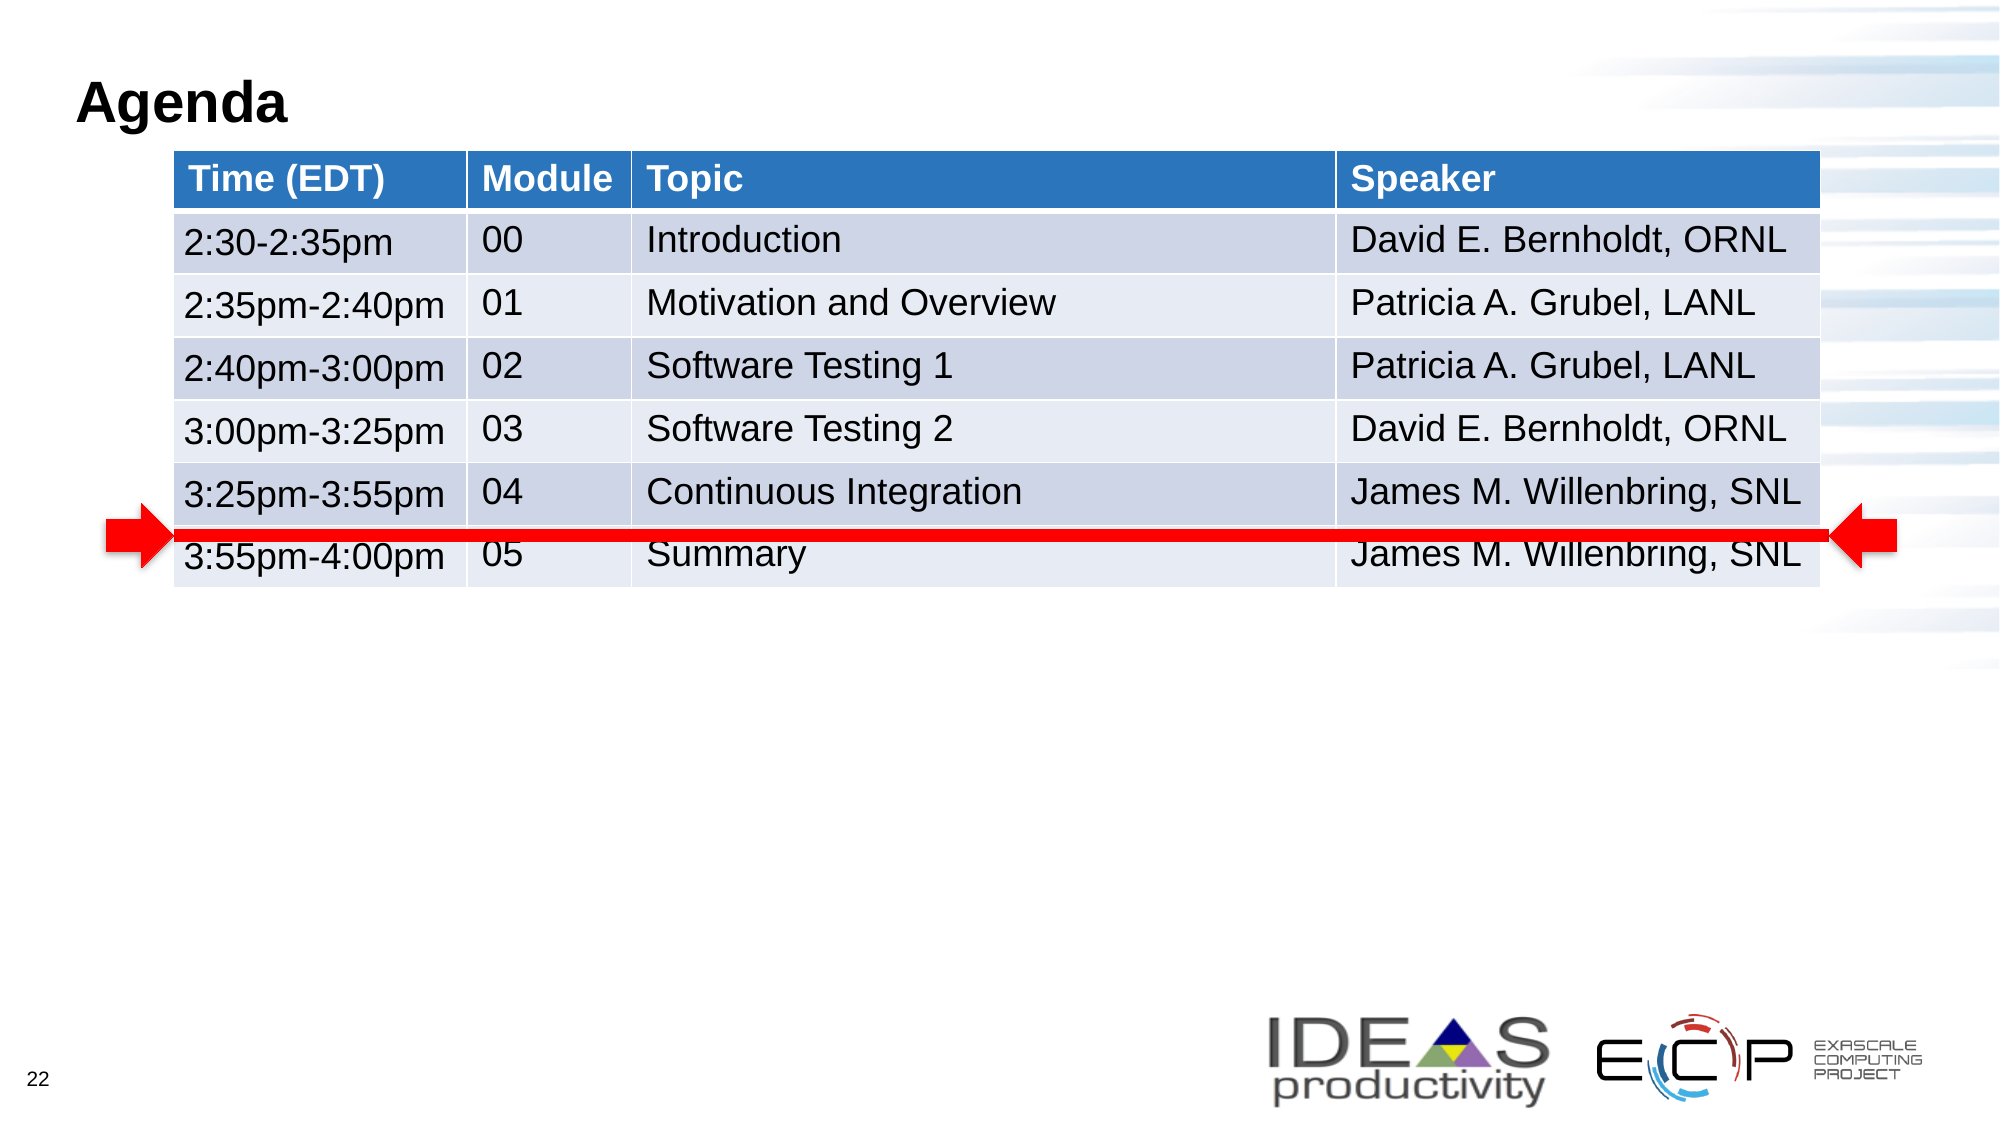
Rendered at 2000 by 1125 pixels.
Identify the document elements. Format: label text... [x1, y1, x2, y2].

table_cell 3:55pm-4:00pm [174, 579, 466, 587]
table_cell Software Testing 1 [632, 338, 1335, 399]
title Agenda [59, 67, 1926, 218]
table_cell 04 [468, 463, 631, 500]
table_header Topic [632, 151, 1335, 208]
table_cell 05 [468, 579, 631, 587]
table_header Time (EDT) [174, 151, 466, 208]
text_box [106, 503, 1897, 568]
table_cell Introduction [632, 214, 1335, 273]
table_cell 2:35pm-2:40pm [174, 275, 466, 336]
table_cell Patricia A. Grubel, LANL [1337, 338, 1820, 399]
table_cell Continuous Integration [632, 463, 1335, 500]
table_cell 3:25pm-3:55pm [174, 463, 466, 500]
table_cell David E. Bernholdt, ORNL [1337, 401, 1820, 462]
table_cell James M. Willenbring, SNL [1337, 463, 1820, 500]
table_cell Summary [632, 579, 1335, 587]
table_cell David E. Bernholdt, ORNL [1337, 214, 1820, 273]
table_cell Software Testing 2 [632, 401, 1335, 462]
table_cell 02 [468, 338, 631, 399]
table_cell 3:00pm-3:25pm [174, 401, 466, 462]
picture [1597, 1014, 1922, 1102]
table_cell 00 [468, 214, 631, 273]
picture [1531, 0, 2000, 669]
table_header Module [468, 151, 631, 208]
picture [1257, 1009, 1560, 1115]
table_cell 2:30-2:35pm [174, 214, 466, 273]
table_cell James M. Willenbring, SNL [1337, 579, 1820, 587]
table_cell Motivation and Overview [632, 275, 1335, 336]
table_cell 01 [468, 275, 631, 336]
table_header Speaker [1337, 151, 1820, 208]
table_cell 2:40pm-3:00pm [174, 338, 466, 399]
table_cell 03 [468, 401, 631, 462]
table_cell Patricia A. Grubel, LANL [1337, 275, 1820, 336]
